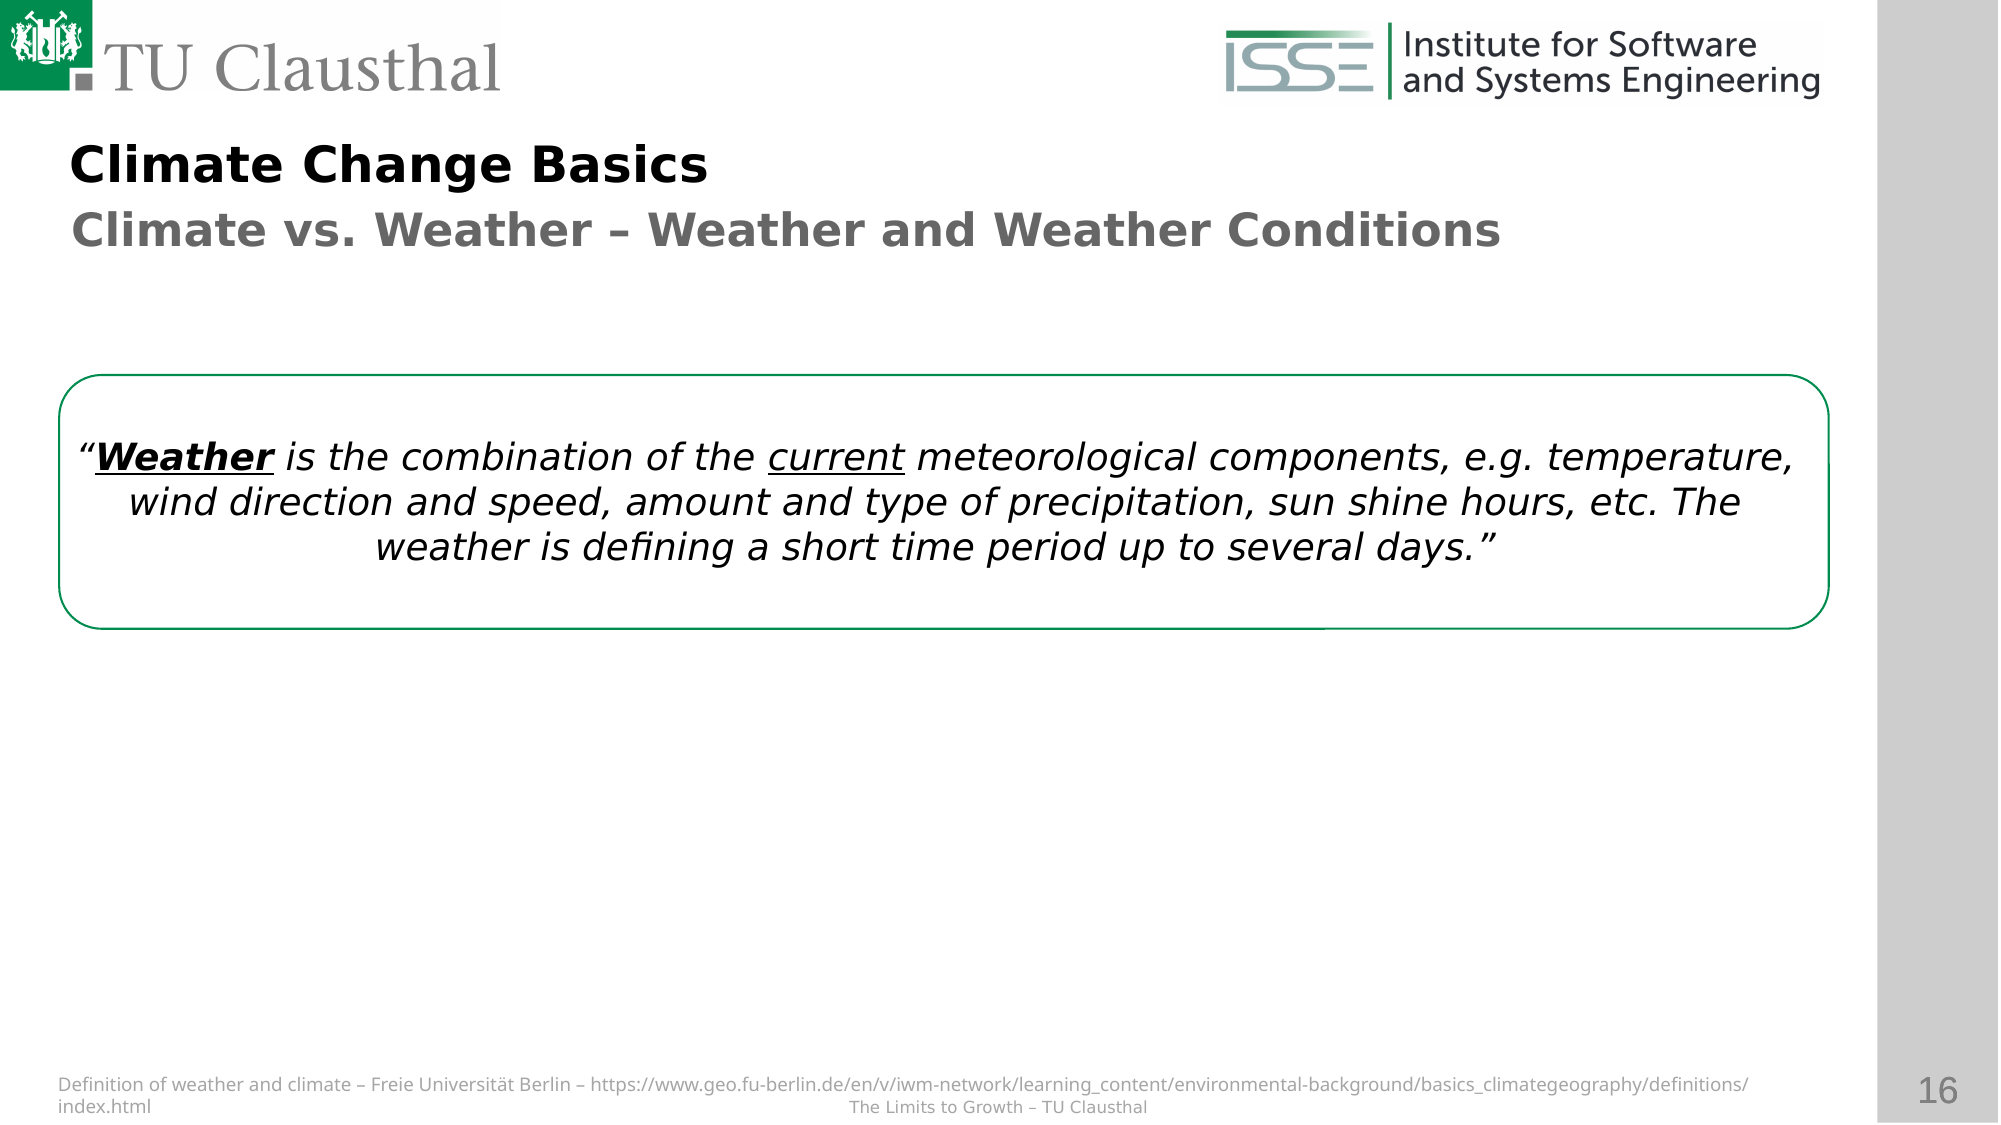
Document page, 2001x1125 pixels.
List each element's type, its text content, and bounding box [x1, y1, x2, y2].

text_box [58, 373, 1830, 630]
text_box Climate Change Basics [55, 125, 1817, 206]
text_box Definition of weather and climate – Freie Universität Berlin – https://www.geo.fu-berlin.de/en/v/iwm-network/learning_content/environmental-background/basics_climategeography/definitions/index.html [43, 1064, 1814, 1125]
text_box “Weather is the combination of the current meteorological components, e.g. temperature, wind direction and speed, amount and type of precipitation, sun shine hours, etc. The weather is defining a short time period up to several days.” “Weather condition is the regional weather during a defined time period from one up to several weeks. Weather condition is describing typical weather phenomena, such as a series of thunderstorm in hot summer, foggy month in autumn or other weather conditions which are typical for a specific region and/or season.” [55, 208, 1817, 1033]
text_box Climate vs. Weather – Weather and Weather Conditions [70, 188, 1769, 269]
picture [0, 0, 500, 91]
picture [1218, 22, 1825, 106]
